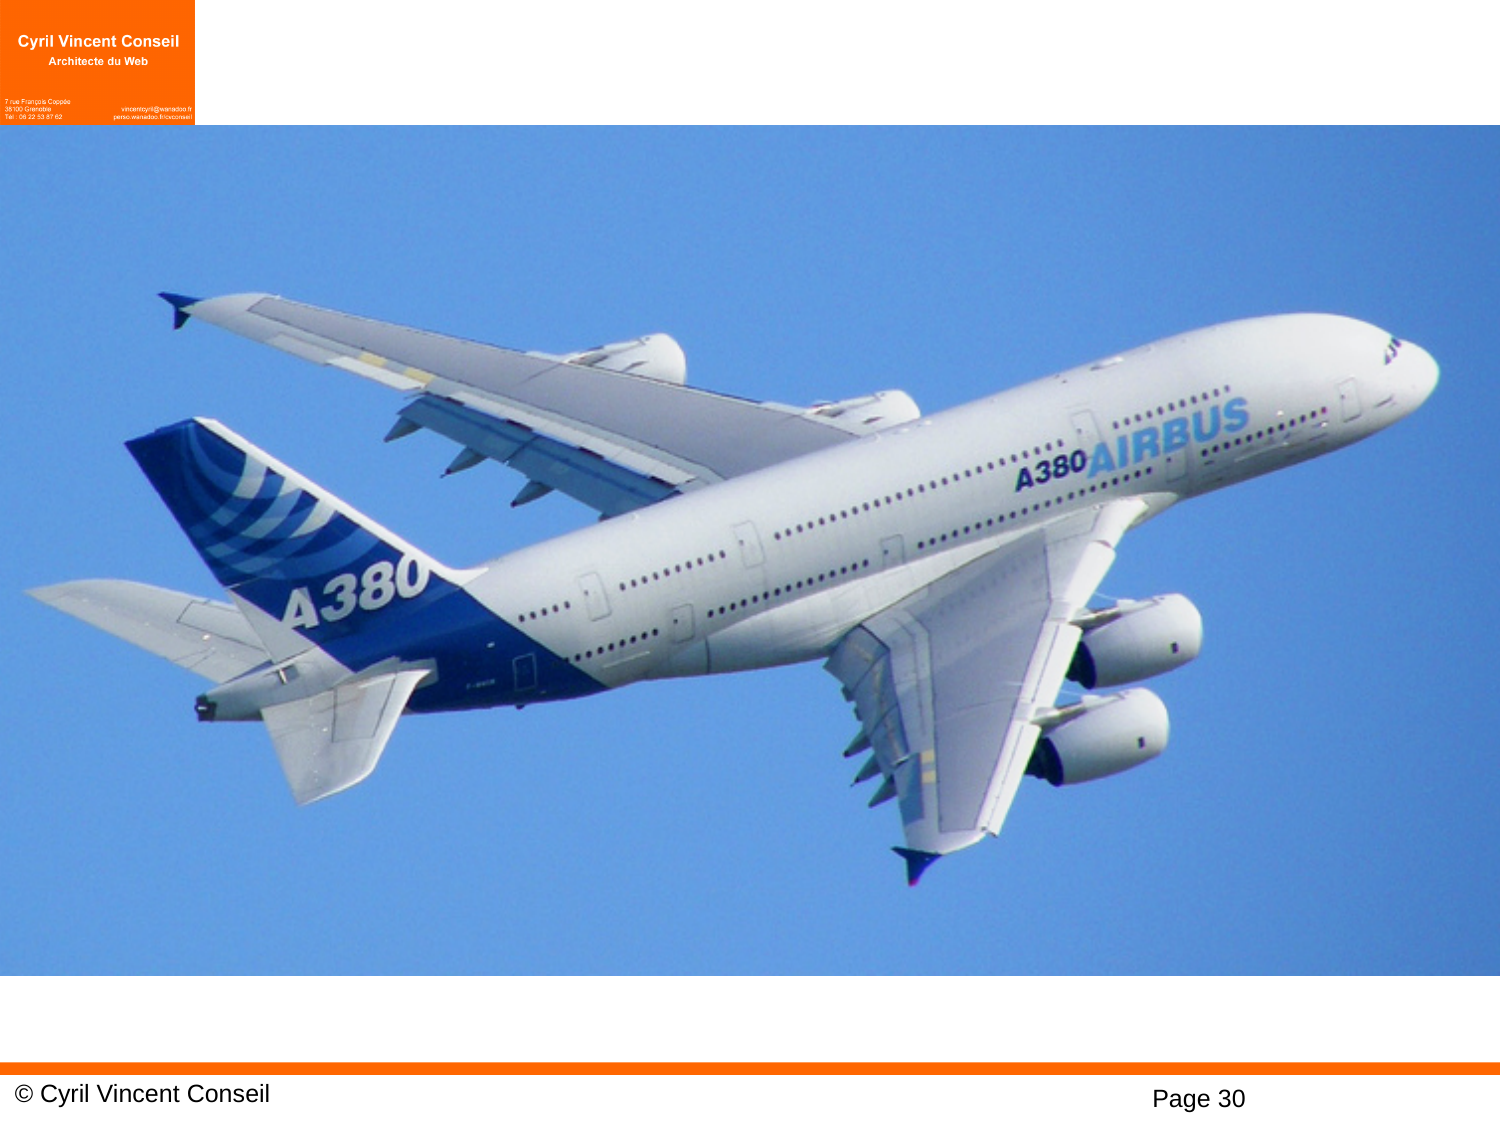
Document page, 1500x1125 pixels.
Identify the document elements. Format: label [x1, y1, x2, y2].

picture [0, 0, 1500, 977]
